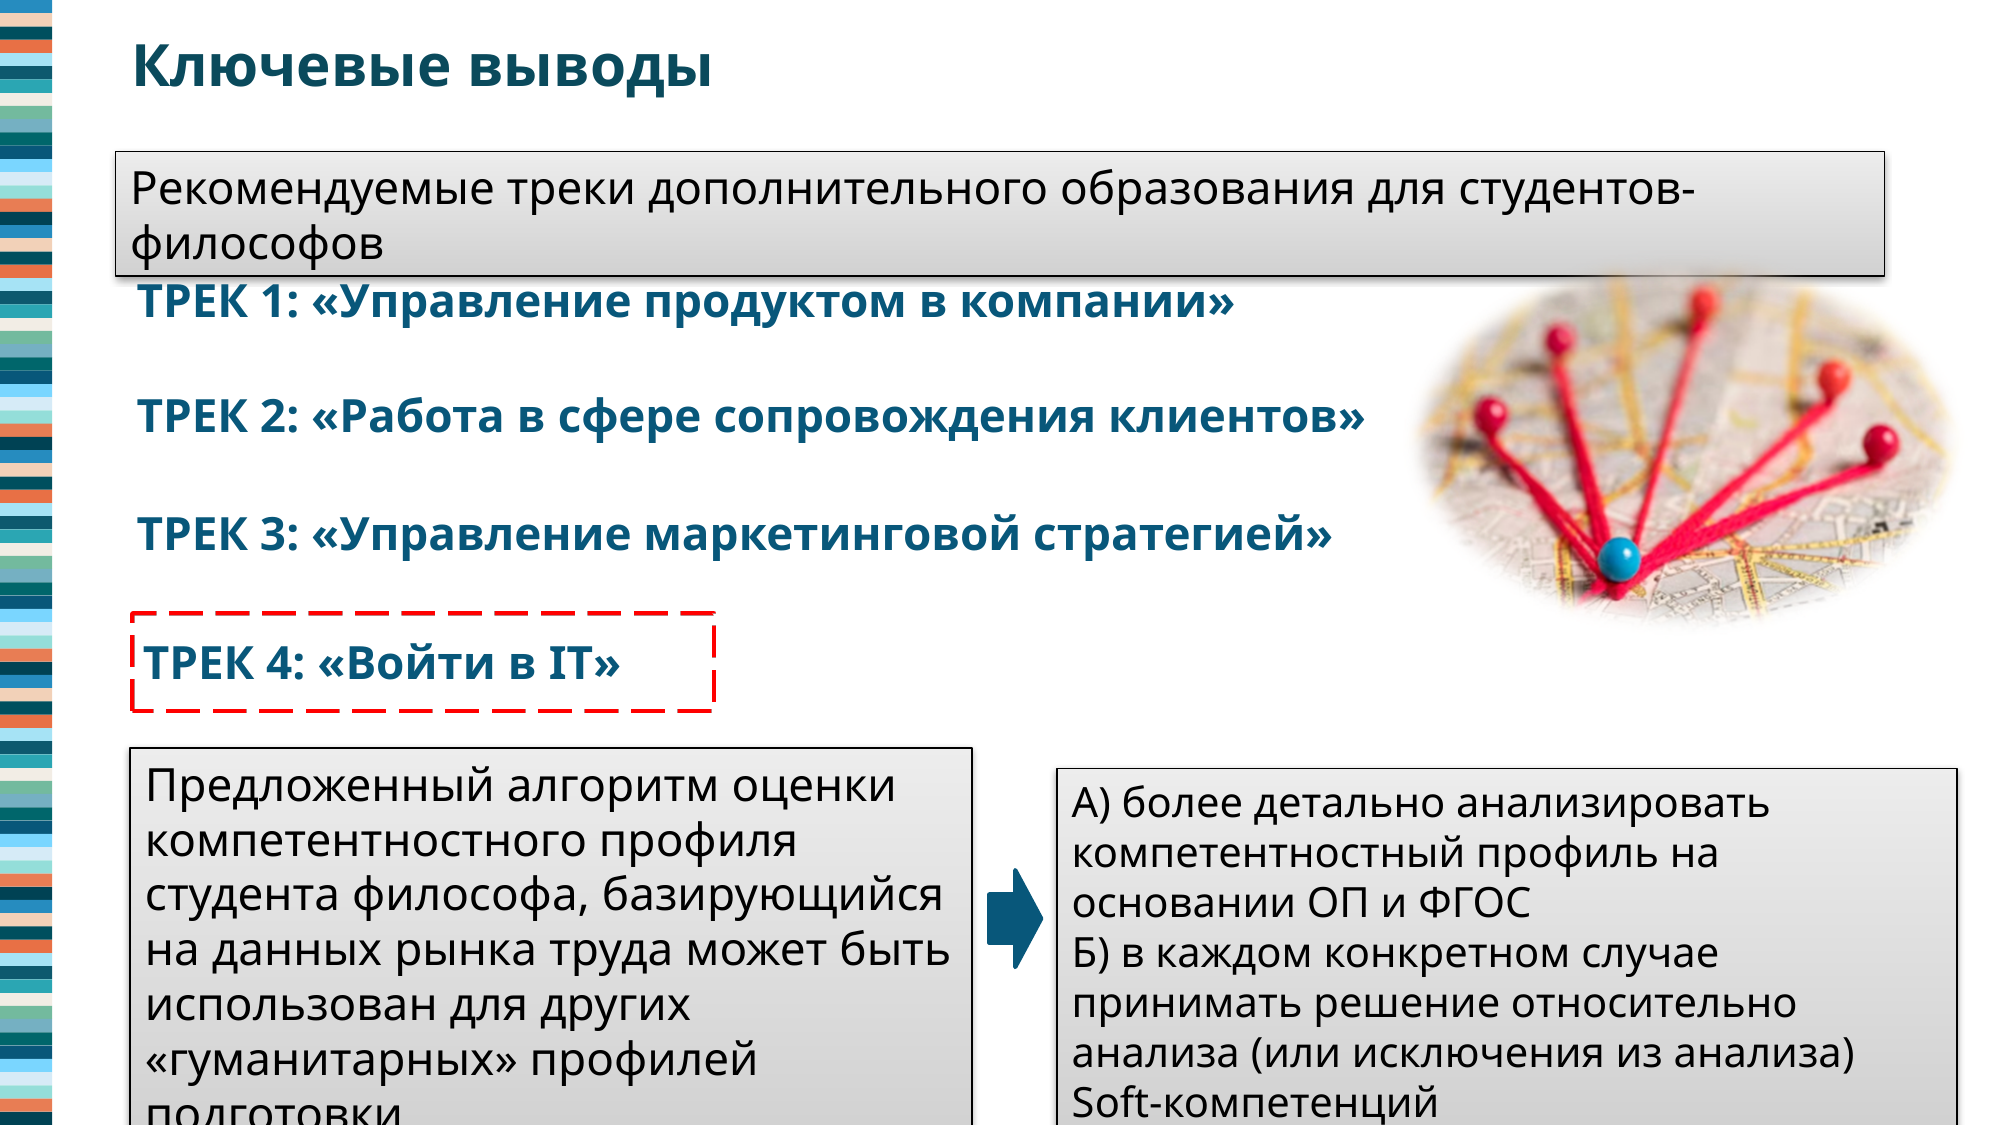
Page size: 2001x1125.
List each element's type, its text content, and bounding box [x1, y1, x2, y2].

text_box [129, 747, 1958, 1097]
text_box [0, 0, 53, 1125]
text_box Ключевые выводы [121, 24, 726, 119]
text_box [115, 151, 1969, 713]
